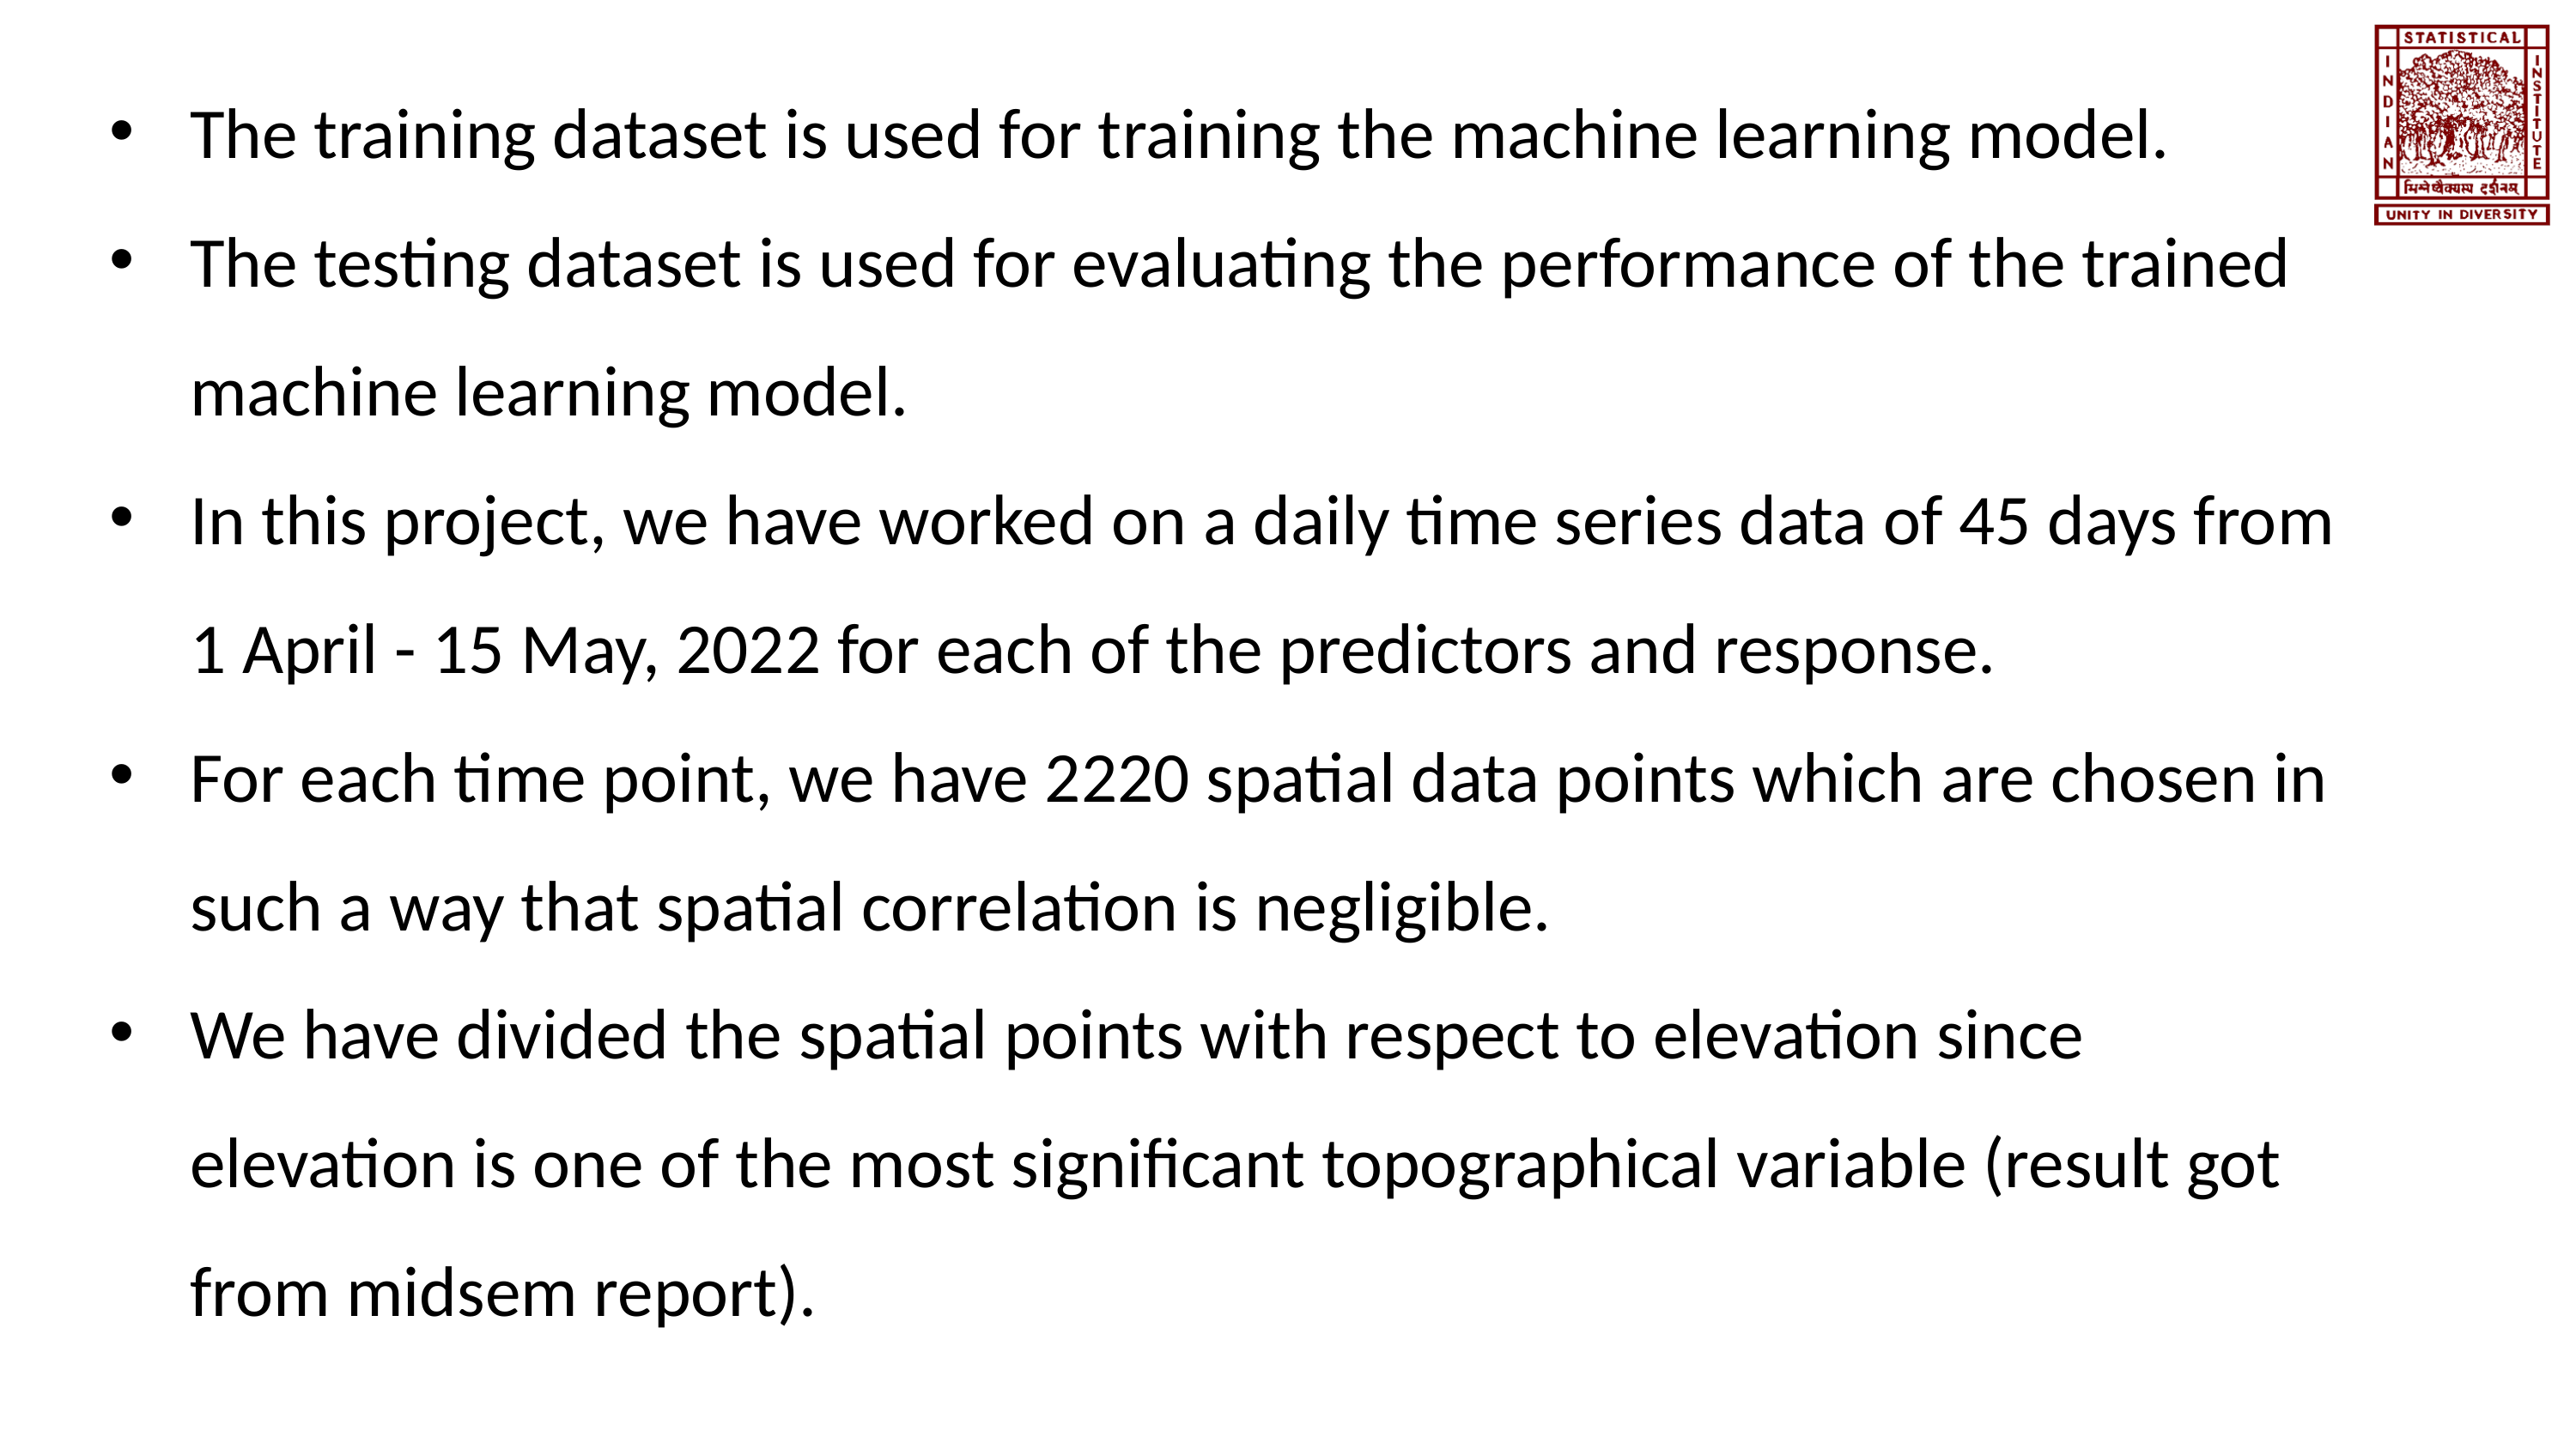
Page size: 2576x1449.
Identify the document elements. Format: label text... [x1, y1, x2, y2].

text_box The training dataset is used for training the machine learning model. The testing dataset is used for evaluating the performance of the trained machine learning model. In this project, we have worked on a daily time series data of 45 days from 1 April - 15 May, 2022 for each of the predictors and response. For each time point, we have 2220 spatial data points which are chosen in such a way that spatial correlation is negligible. We have divided the spatial points with respect to elevation since elevation is one of the most significant topographical variable (result got from midsem report). [96, 37, 2355, 1449]
picture [2372, 22, 2555, 229]
